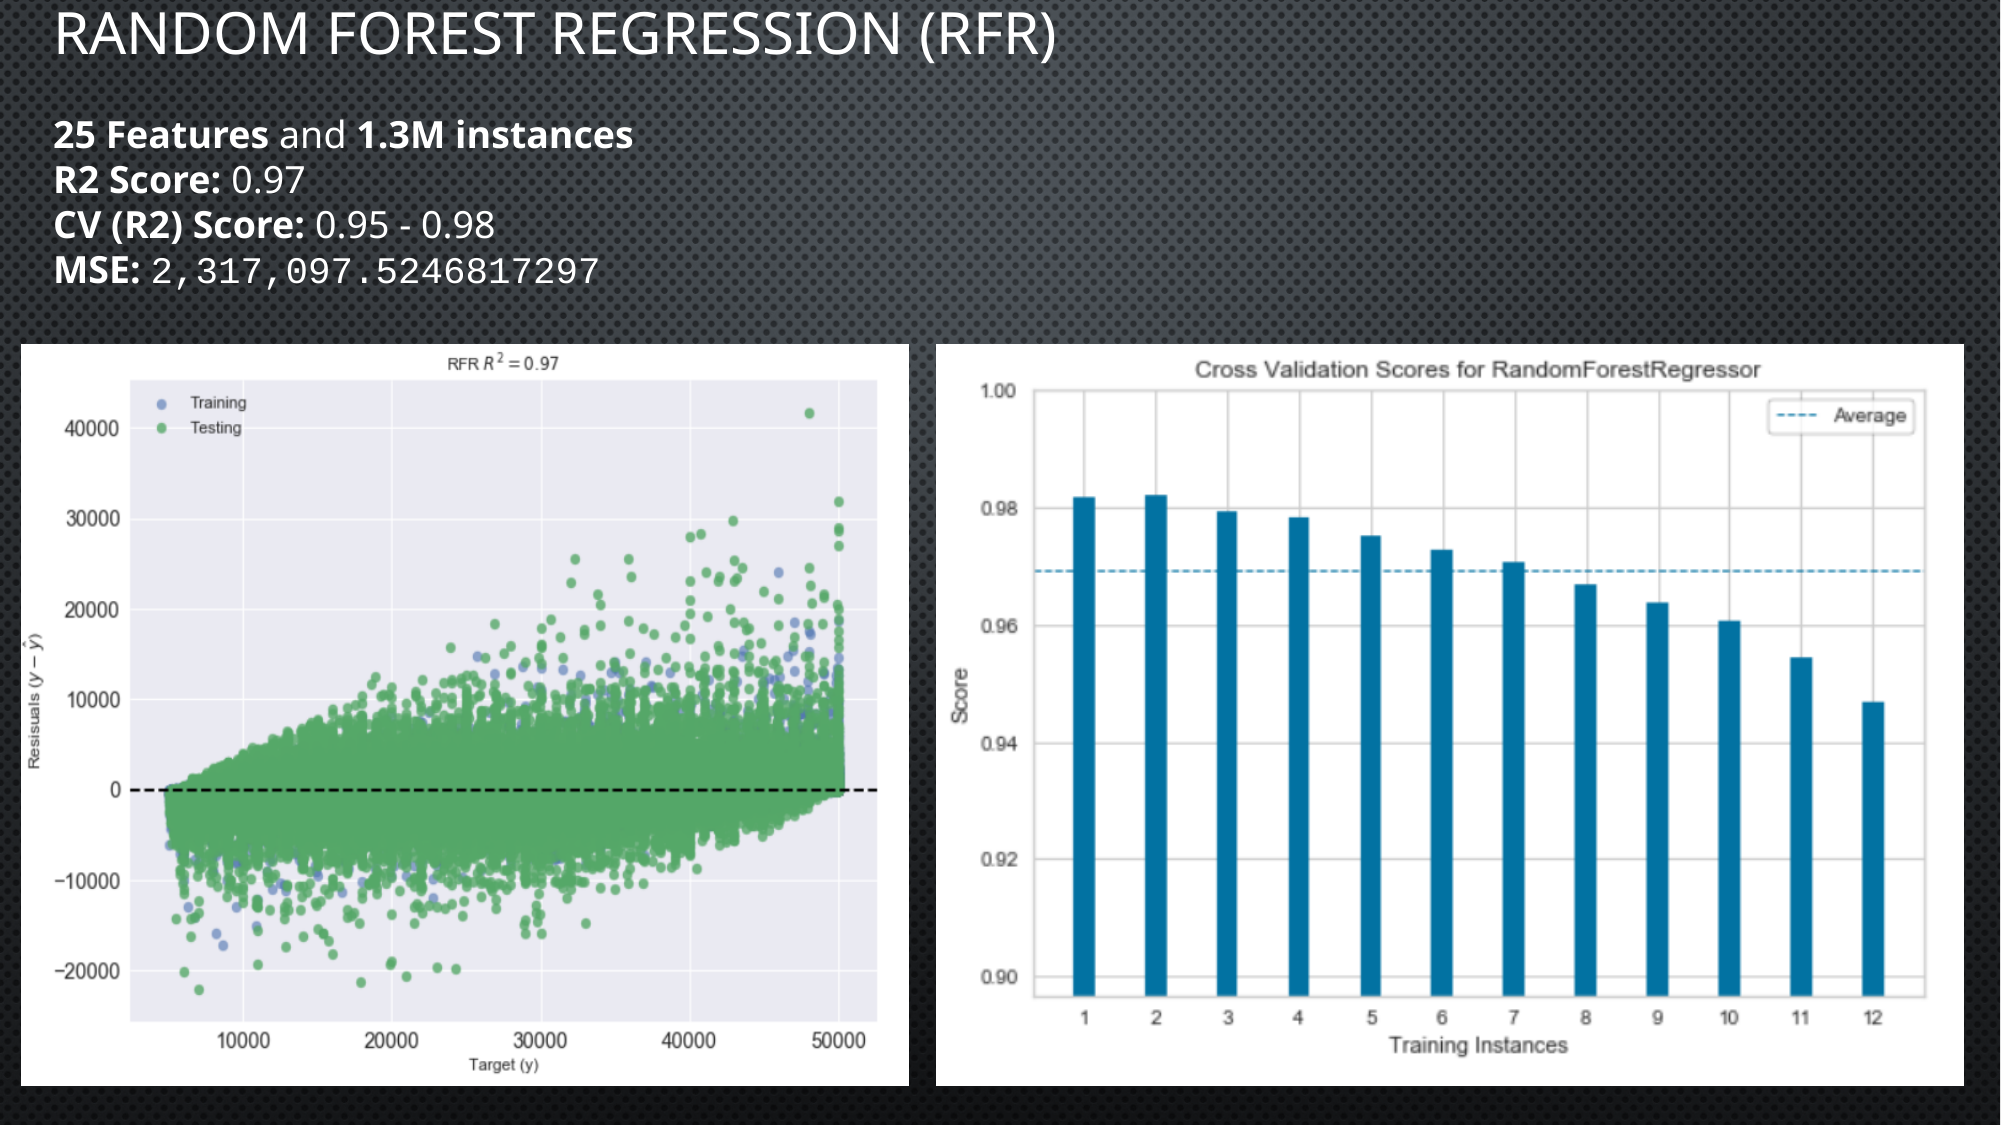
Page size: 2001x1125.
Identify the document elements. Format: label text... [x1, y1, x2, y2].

title RANDOM FOREST REGRESSION (RFR) 25 Features and 1.3M instances R2 Score: 0.97 CV (R2) Score: 0.95 - 0.98 MSE: 2,317,097.5246817297 [38, 11, 1962, 276]
picture [0, 0, 2001, 1125]
